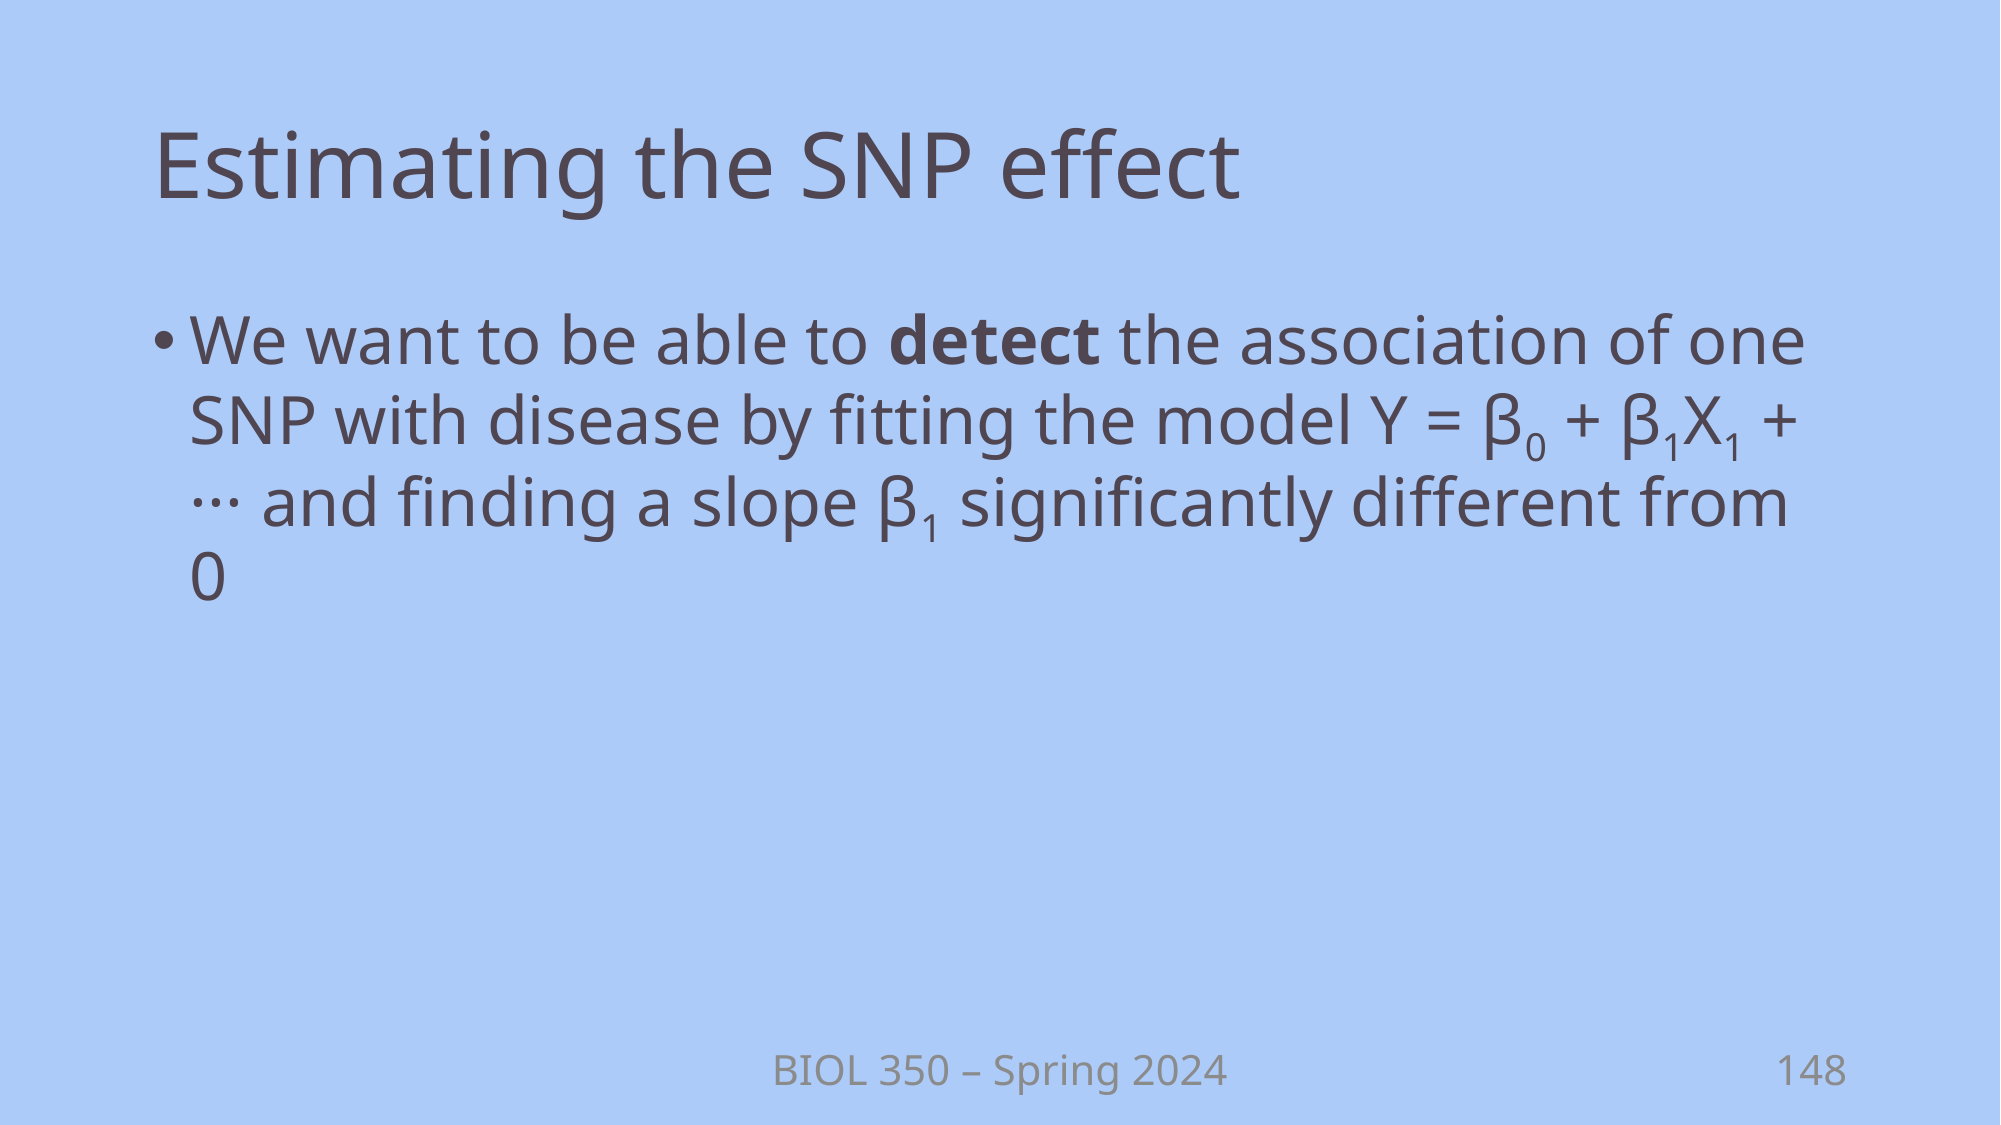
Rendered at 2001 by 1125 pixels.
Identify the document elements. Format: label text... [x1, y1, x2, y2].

slide_number 148 [1412, 1042, 1863, 1103]
list We want to be able to detect the association of one SNP with disease by fitting the model Y = β0 + β1X1 + ··· and finding a slope β1 significantly different from 0 [137, 299, 1863, 1014]
footer BIOL 350 – Spring 2024 [662, 1042, 1338, 1103]
title Estimating the SNP effect [137, 59, 1863, 278]
